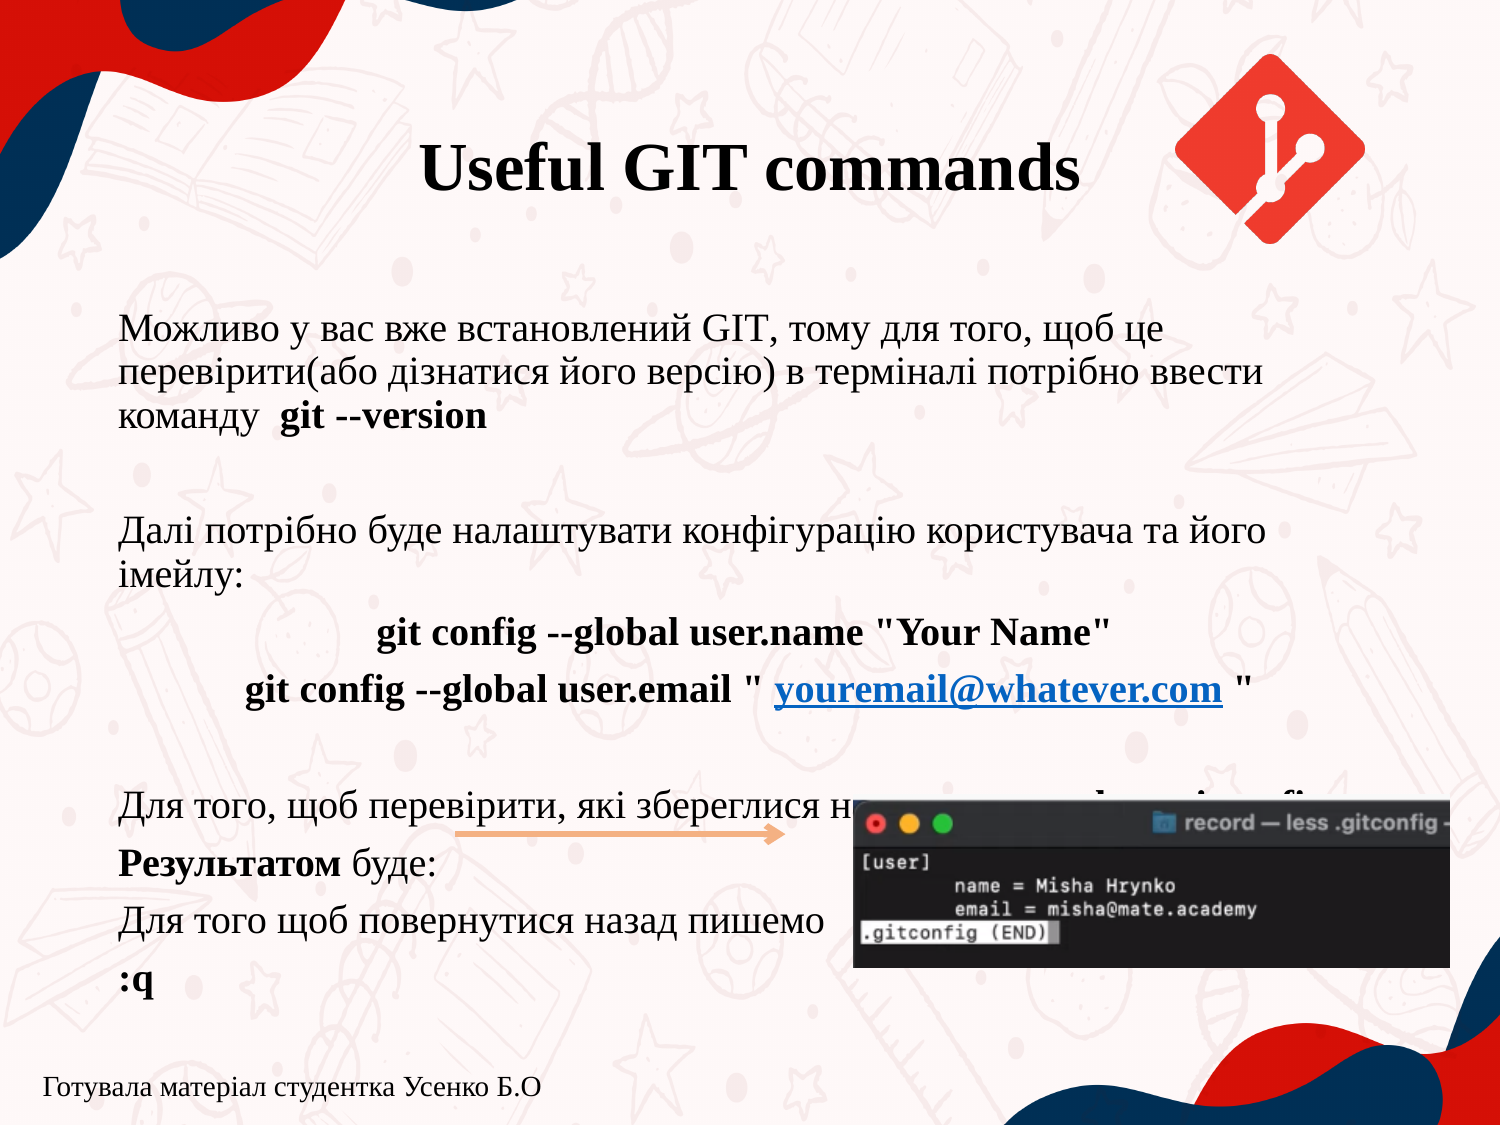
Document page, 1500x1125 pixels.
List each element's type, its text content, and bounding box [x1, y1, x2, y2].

title Useful GIT commands [103, 59, 1397, 278]
list Можливо у вас вже встановлений GIT, тому для того, щоб це перевірити(або дізнатися його версію) в терміналі потрібно ввести команду git --version Далі потрібно буде налаштувати конфігурацію користувача та його імейлу: git config --global user.name "Your Name" git config --global user.email " youremail@whatever.com " Для того, щоб перевірити, які збереглися налаштування: less .gitconfig Результатом буде: Для того щоб повернутися назад пишемо :q [103, 299, 1397, 1014]
picture [0, 0, 1500, 1125]
text_box Готувала матеріал студентка Усенко Б.О [27, 1060, 557, 1110]
